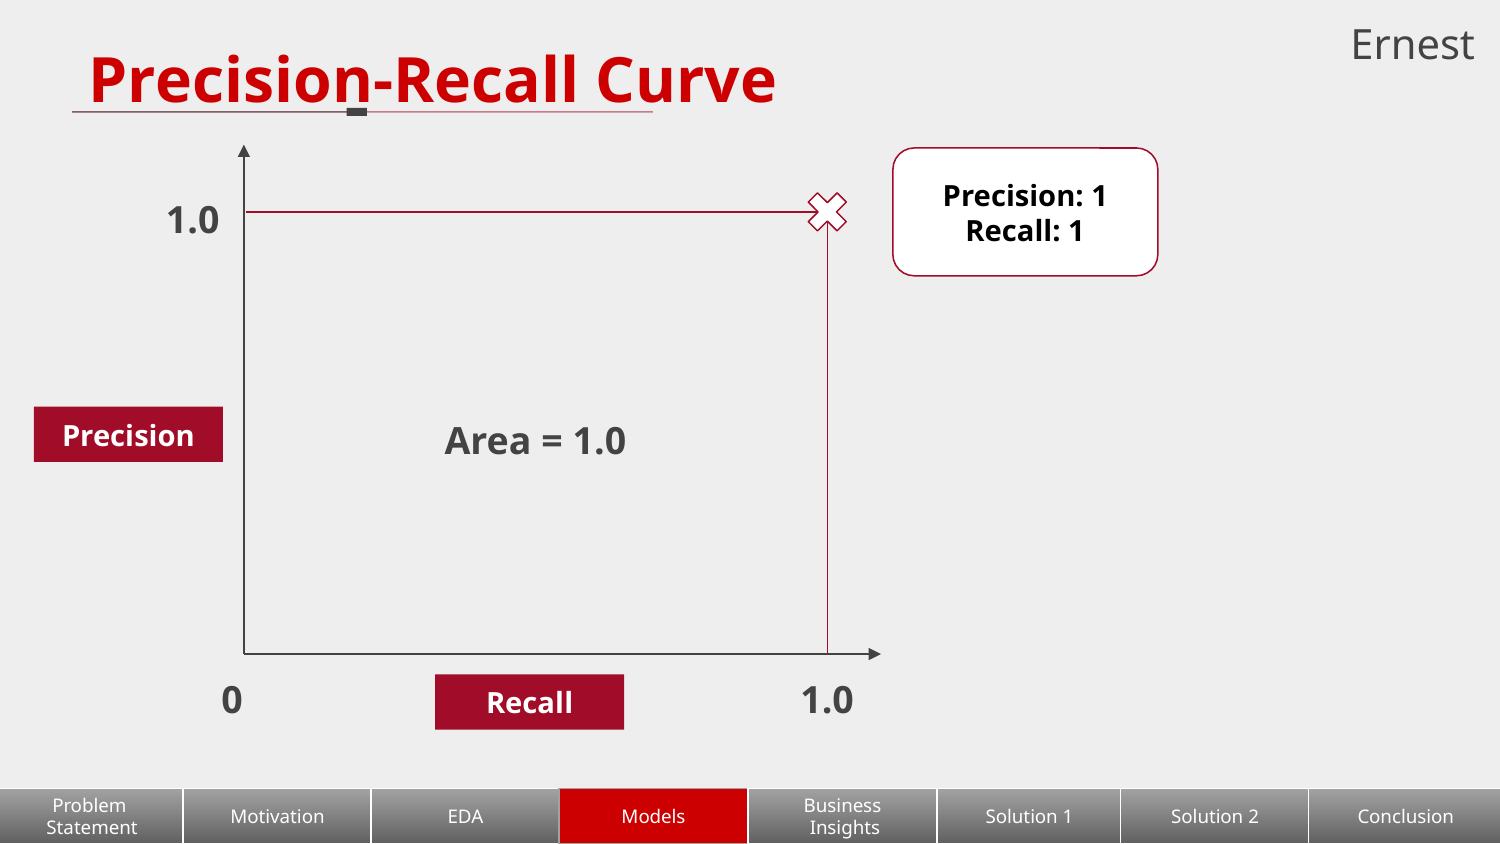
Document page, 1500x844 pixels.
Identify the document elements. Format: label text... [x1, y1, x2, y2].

text_box Conclusion [1308, 788, 1500, 844]
text_box [808, 192, 847, 231]
text_box EDA [370, 788, 558, 844]
text_box 1.0 [143, 174, 239, 256]
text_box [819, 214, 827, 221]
text_box Recall [435, 674, 625, 730]
text_box Area = 1.0 [416, 395, 655, 477]
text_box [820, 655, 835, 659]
text_box Solution 1 [937, 788, 1120, 844]
text_box Ernest [1273, 12, 1486, 73]
text_box Precision [33, 406, 223, 462]
text_box Models [558, 788, 747, 844]
title Precision-Recall Curve [73, 24, 1338, 119]
text_box Precision: 1 Recall: 1 [892, 147, 1158, 276]
text_box Problem Statement [0, 788, 182, 844]
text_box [71, 107, 654, 117]
text_box Business Insights [747, 788, 937, 844]
text_box 1.0 [778, 662, 876, 736]
text_box Solution 2 [1120, 788, 1308, 844]
text_box 0 [183, 653, 281, 736]
text_box Motivation [182, 788, 370, 844]
